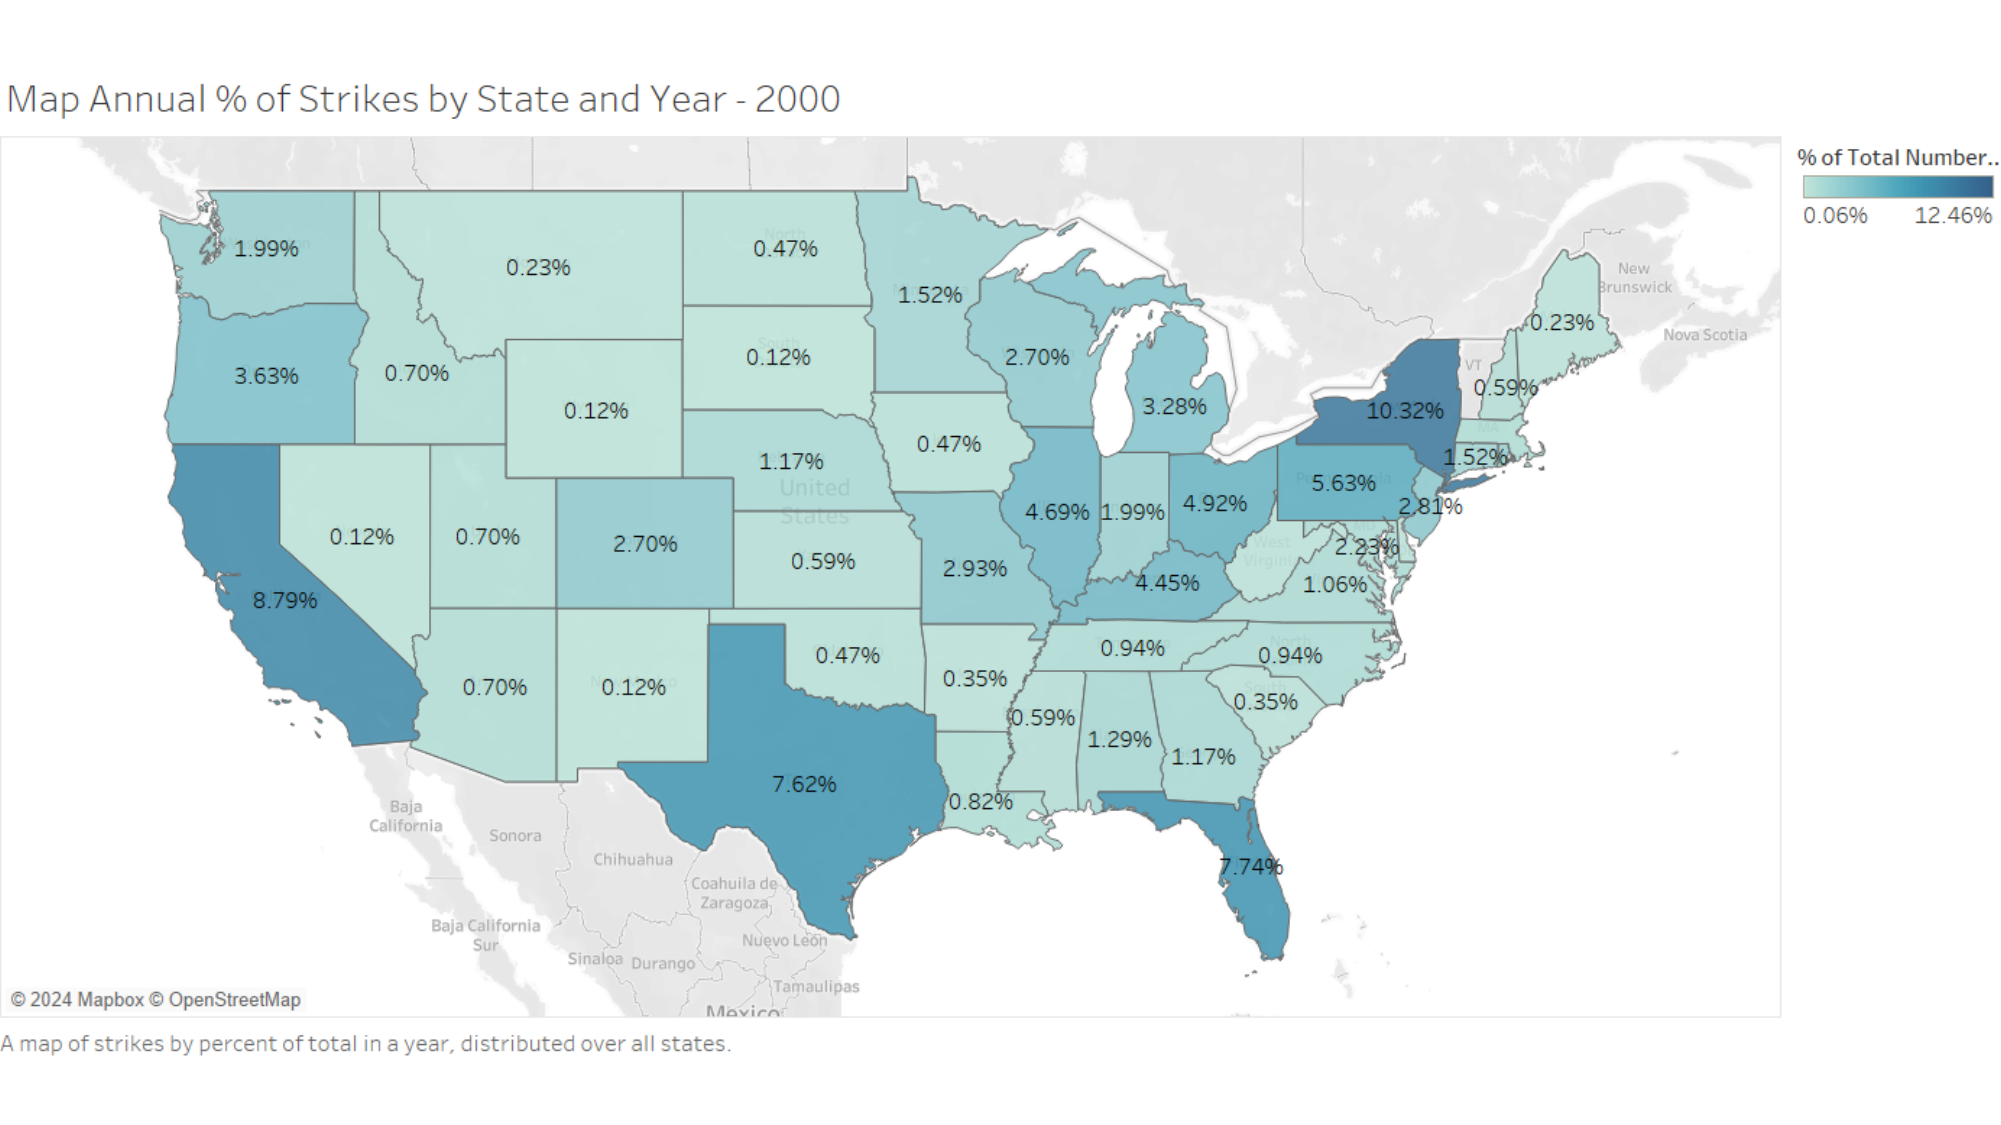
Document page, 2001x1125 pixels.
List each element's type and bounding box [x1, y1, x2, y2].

picture [0, 64, 2000, 1060]
